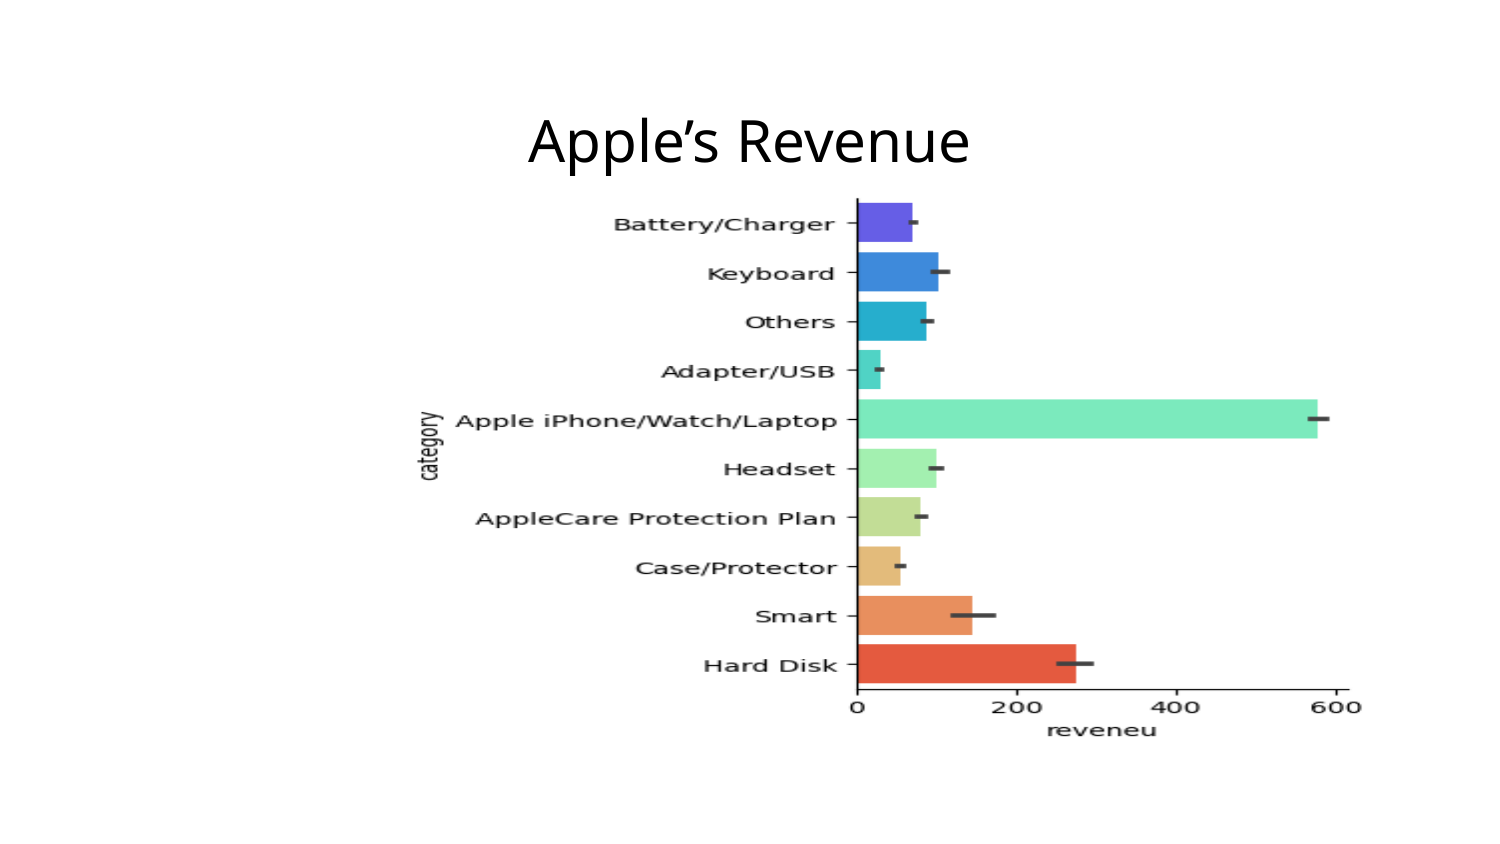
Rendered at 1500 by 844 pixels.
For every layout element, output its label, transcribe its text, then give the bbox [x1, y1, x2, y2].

title Apple’s Revenue [116, 89, 1383, 184]
picture [396, 188, 1383, 750]
